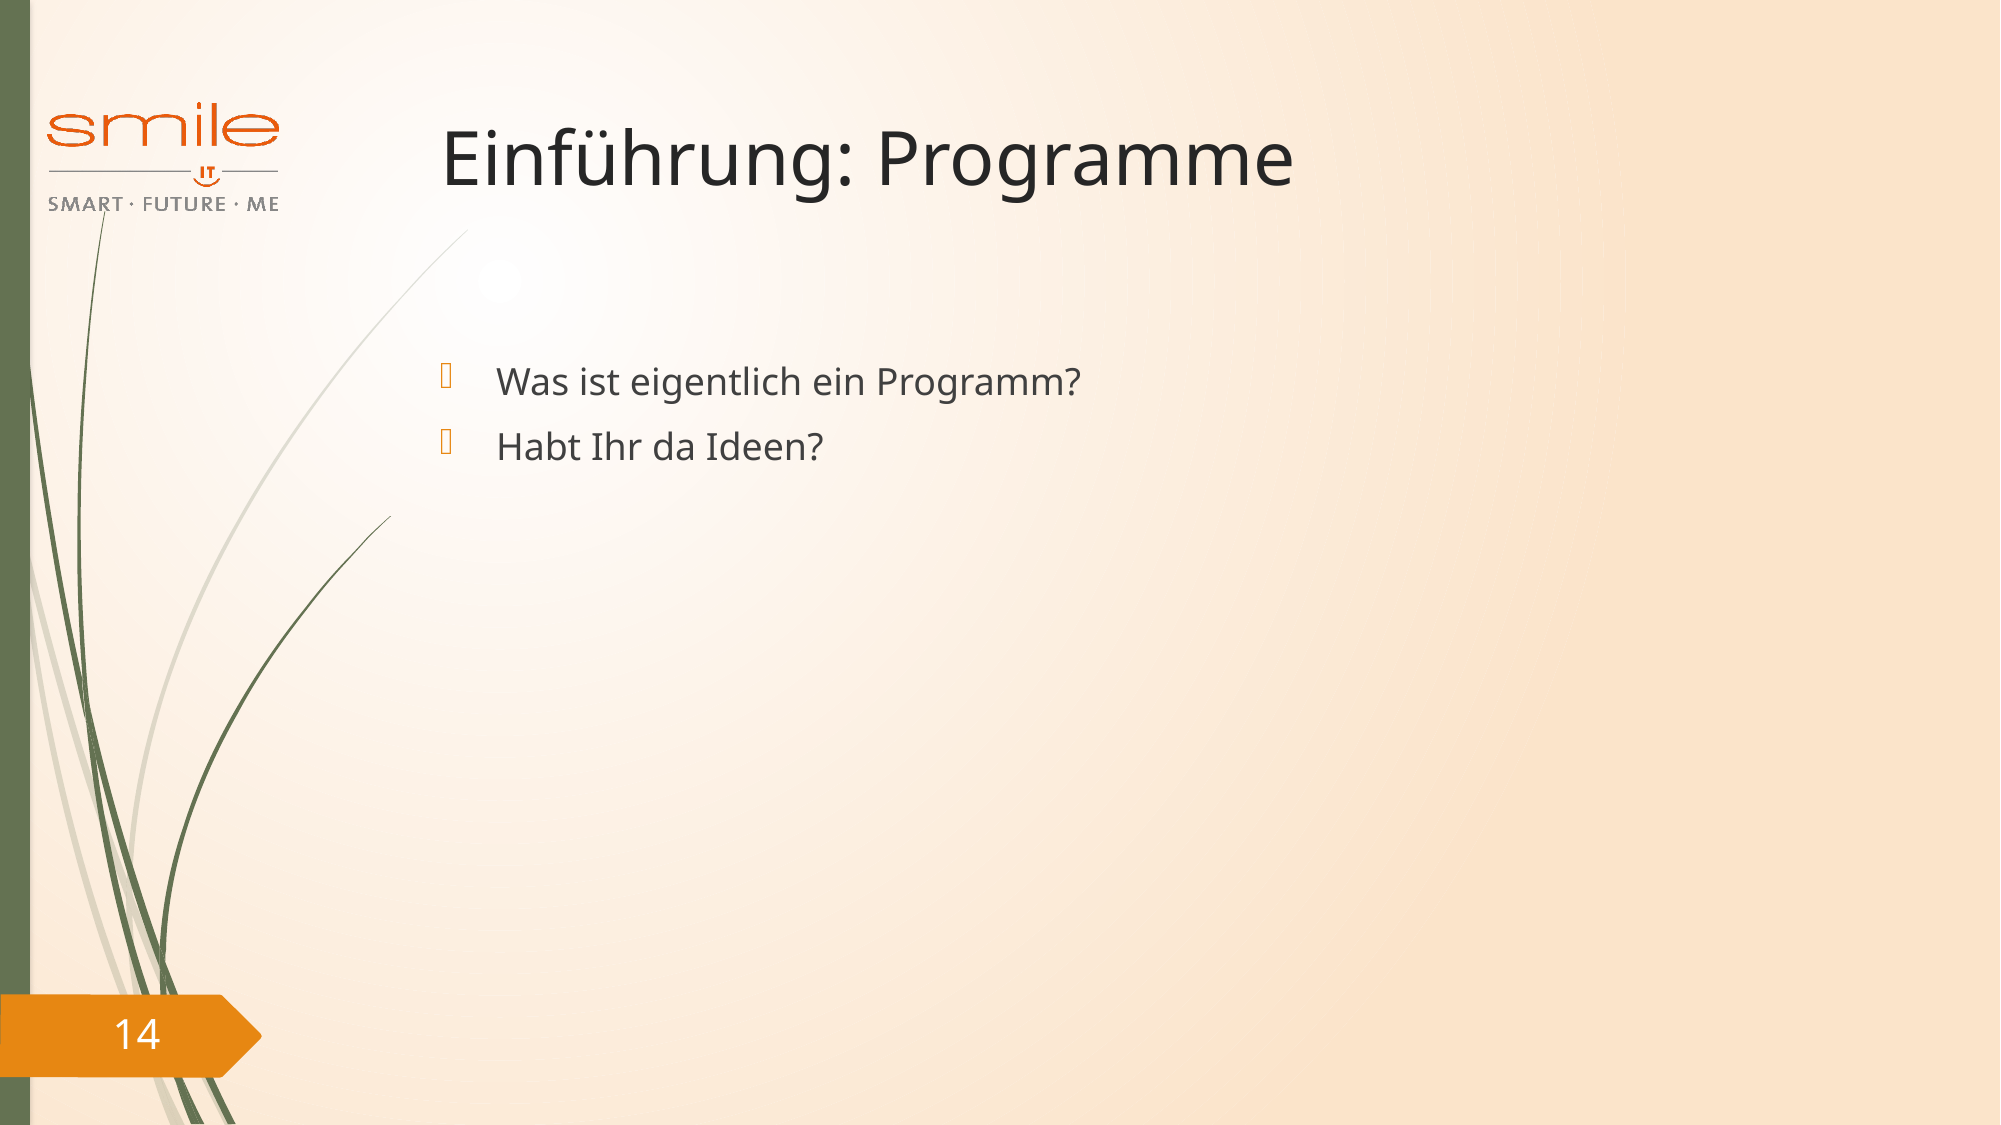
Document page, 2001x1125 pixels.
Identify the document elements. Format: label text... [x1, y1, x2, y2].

title Einführung: Programme [425, 102, 1888, 313]
picture [47, 102, 279, 211]
list Was ist eigentlich ein Programm? Habt Ihr da Ideen? [424, 350, 1888, 970]
slide_number 14 [47, 1006, 176, 1067]
